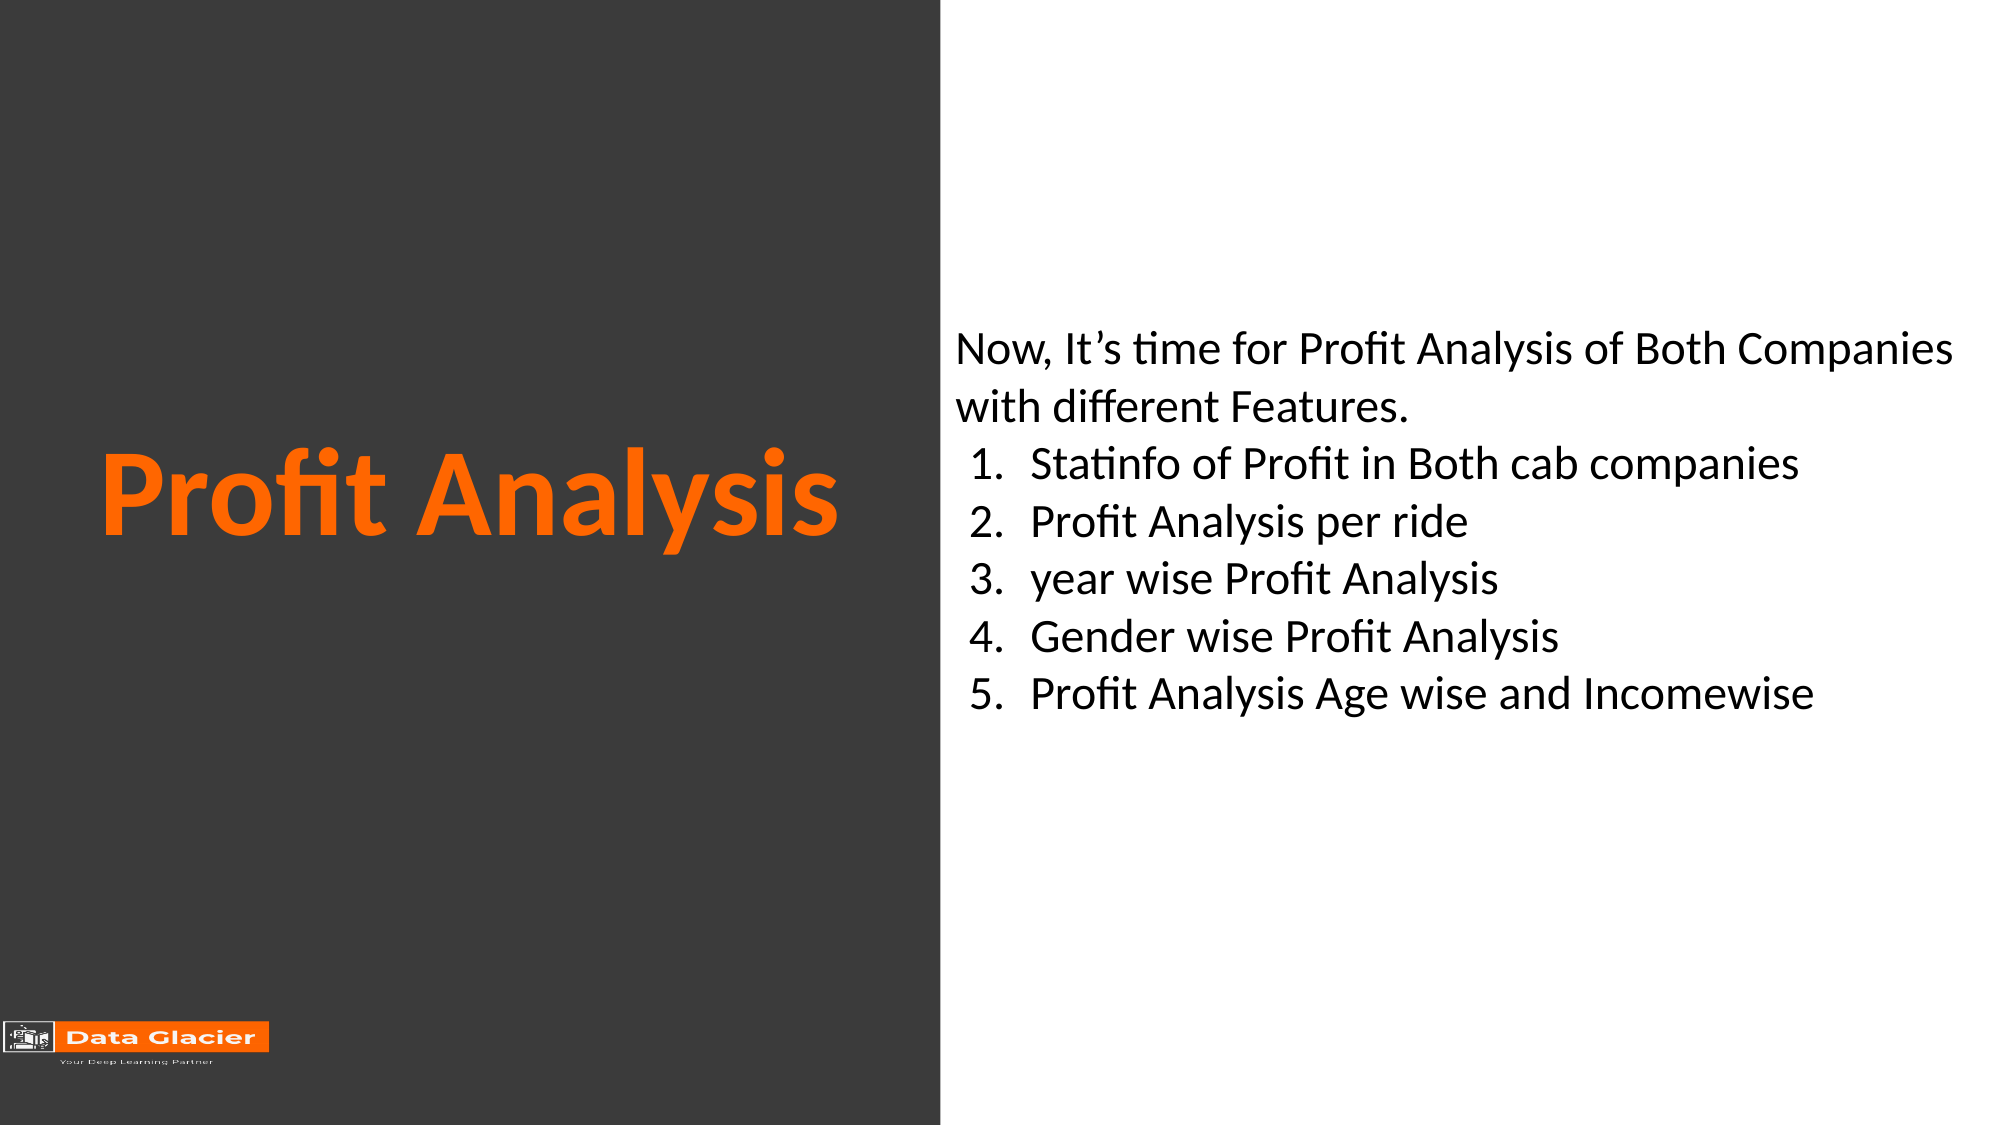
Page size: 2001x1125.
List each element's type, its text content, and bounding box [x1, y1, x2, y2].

text_box Now, It’s time for Profit Analysis of Both Companies with different Features. Statinfo of Profit in Both cab companies Profit Analysis per ride year wise Profit Analysis Gender wise Profit Analysis Profit Analysis Age wise and Incomewise [940, 301, 1997, 734]
picture [0, 961, 272, 1125]
title Profit Analysis [0, 0, 941, 1125]
